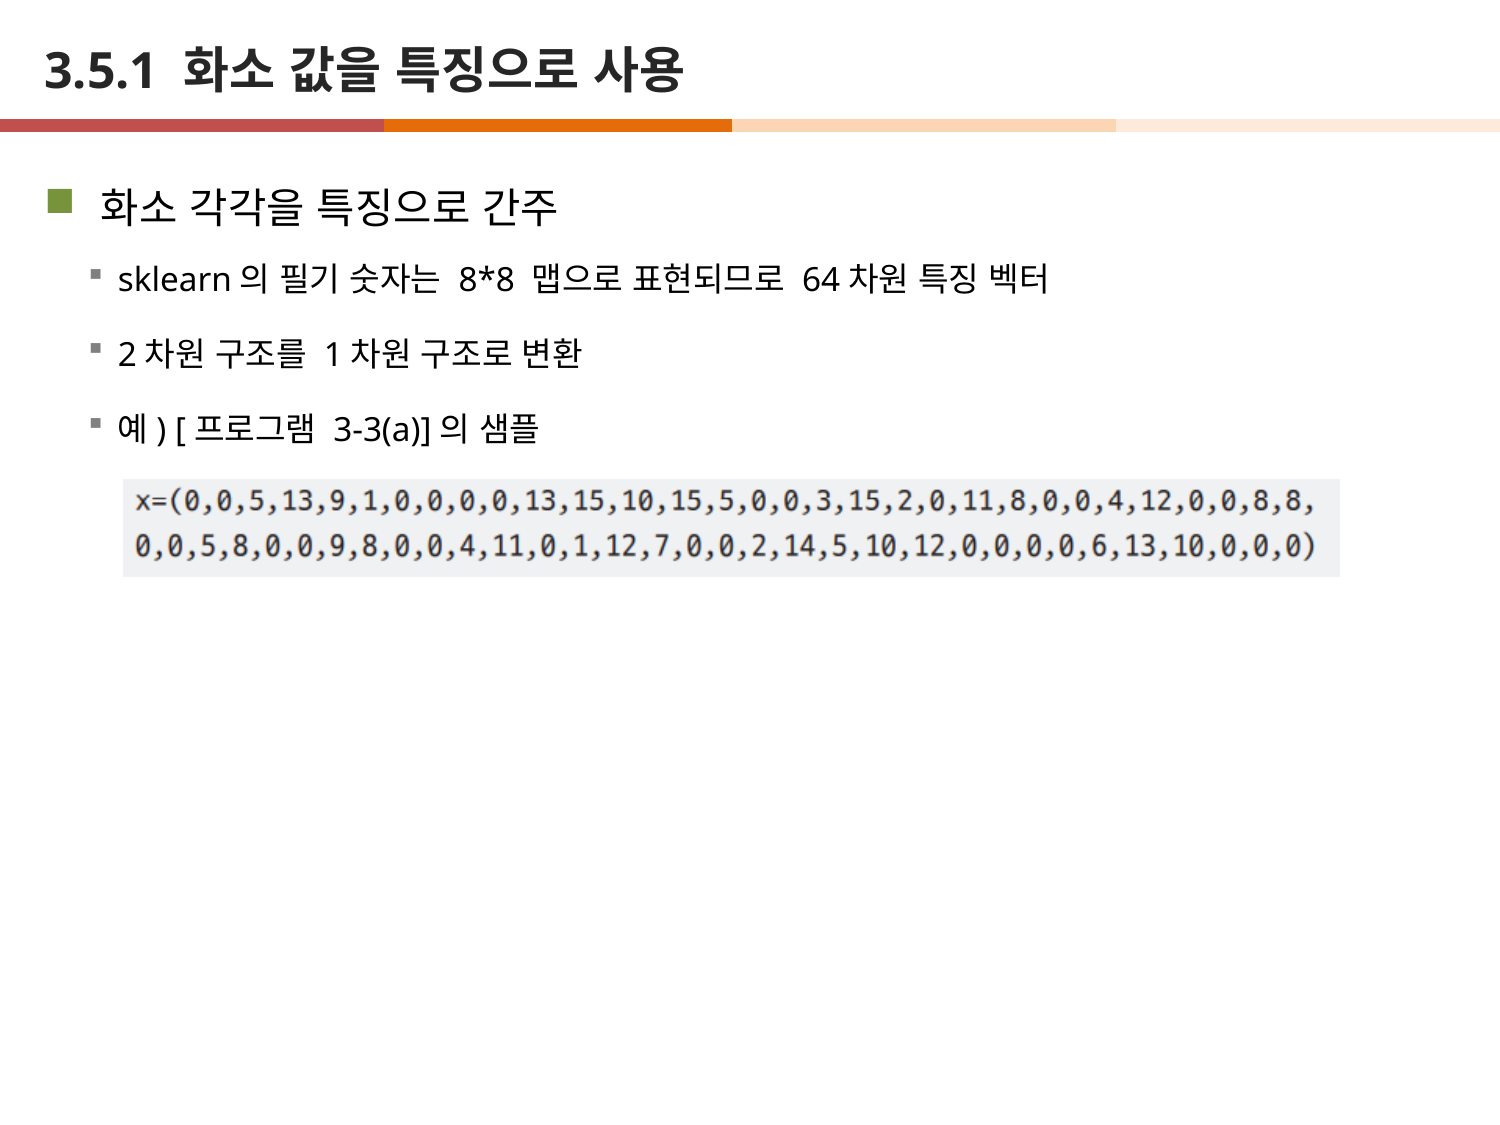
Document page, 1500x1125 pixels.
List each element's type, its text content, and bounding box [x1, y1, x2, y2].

picture [123, 479, 1340, 577]
title 3.5.1 화소 값을 특징으로 사용 [29, 23, 1471, 114]
list 화소 각각을 특징으로 간주 sklearn의 필기 숫자는 8*8 맵으로 표현되므로 64차원 특징 벡터 2차원 구조를 1차원 구조로 변환 예) [프로그램 3-3(a)]의 샘플 [29, 148, 1471, 1083]
